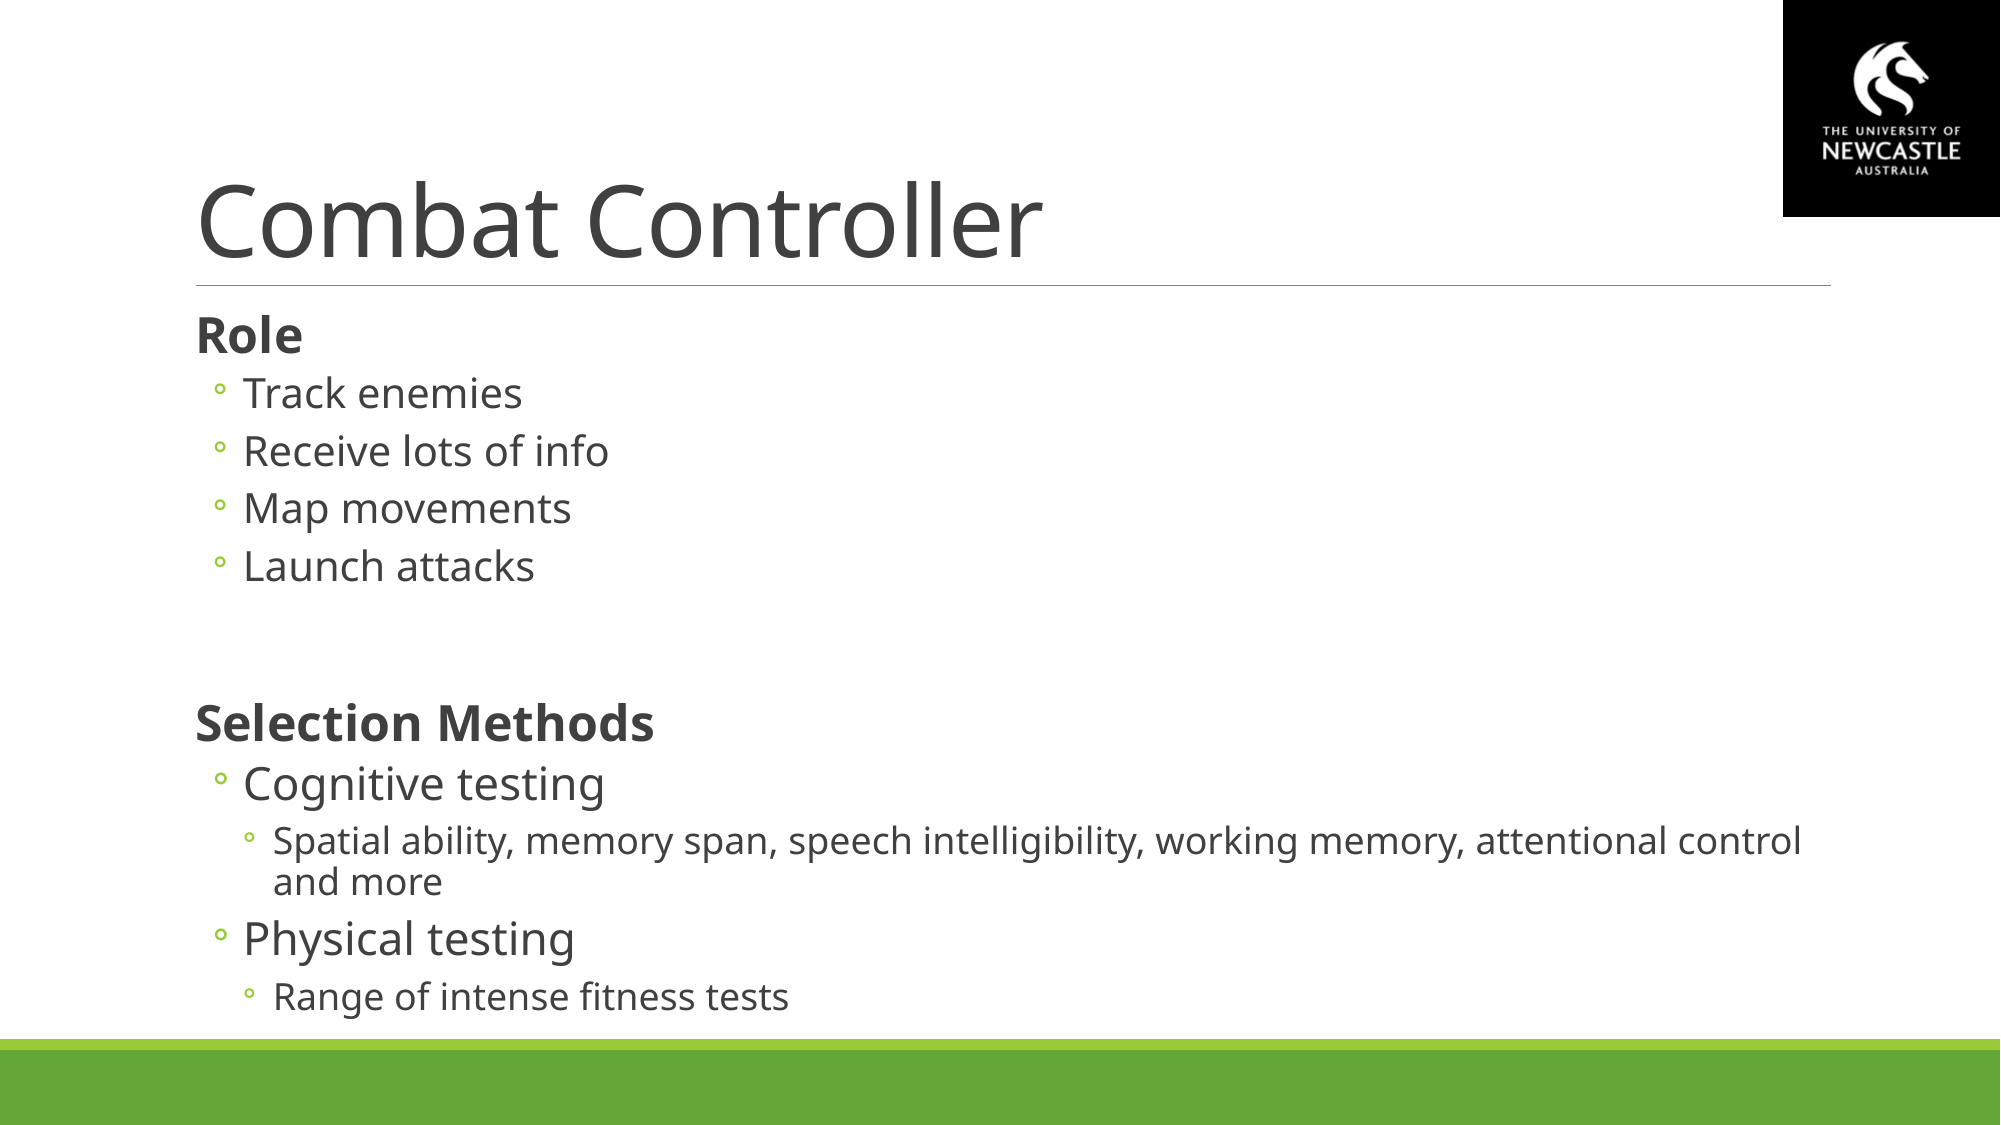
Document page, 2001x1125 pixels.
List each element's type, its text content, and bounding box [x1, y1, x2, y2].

list Role Track enemies Receive lots of info Map movements Launch attacks Selection Methods Cognitive testing Spatial ability, memory span, speech intelligibility, working memory, attentional control and more Physical testing Range of intense fitness tests [180, 302, 1830, 1011]
title Combat Controller [180, 47, 1830, 285]
picture [1782, 0, 2000, 217]
